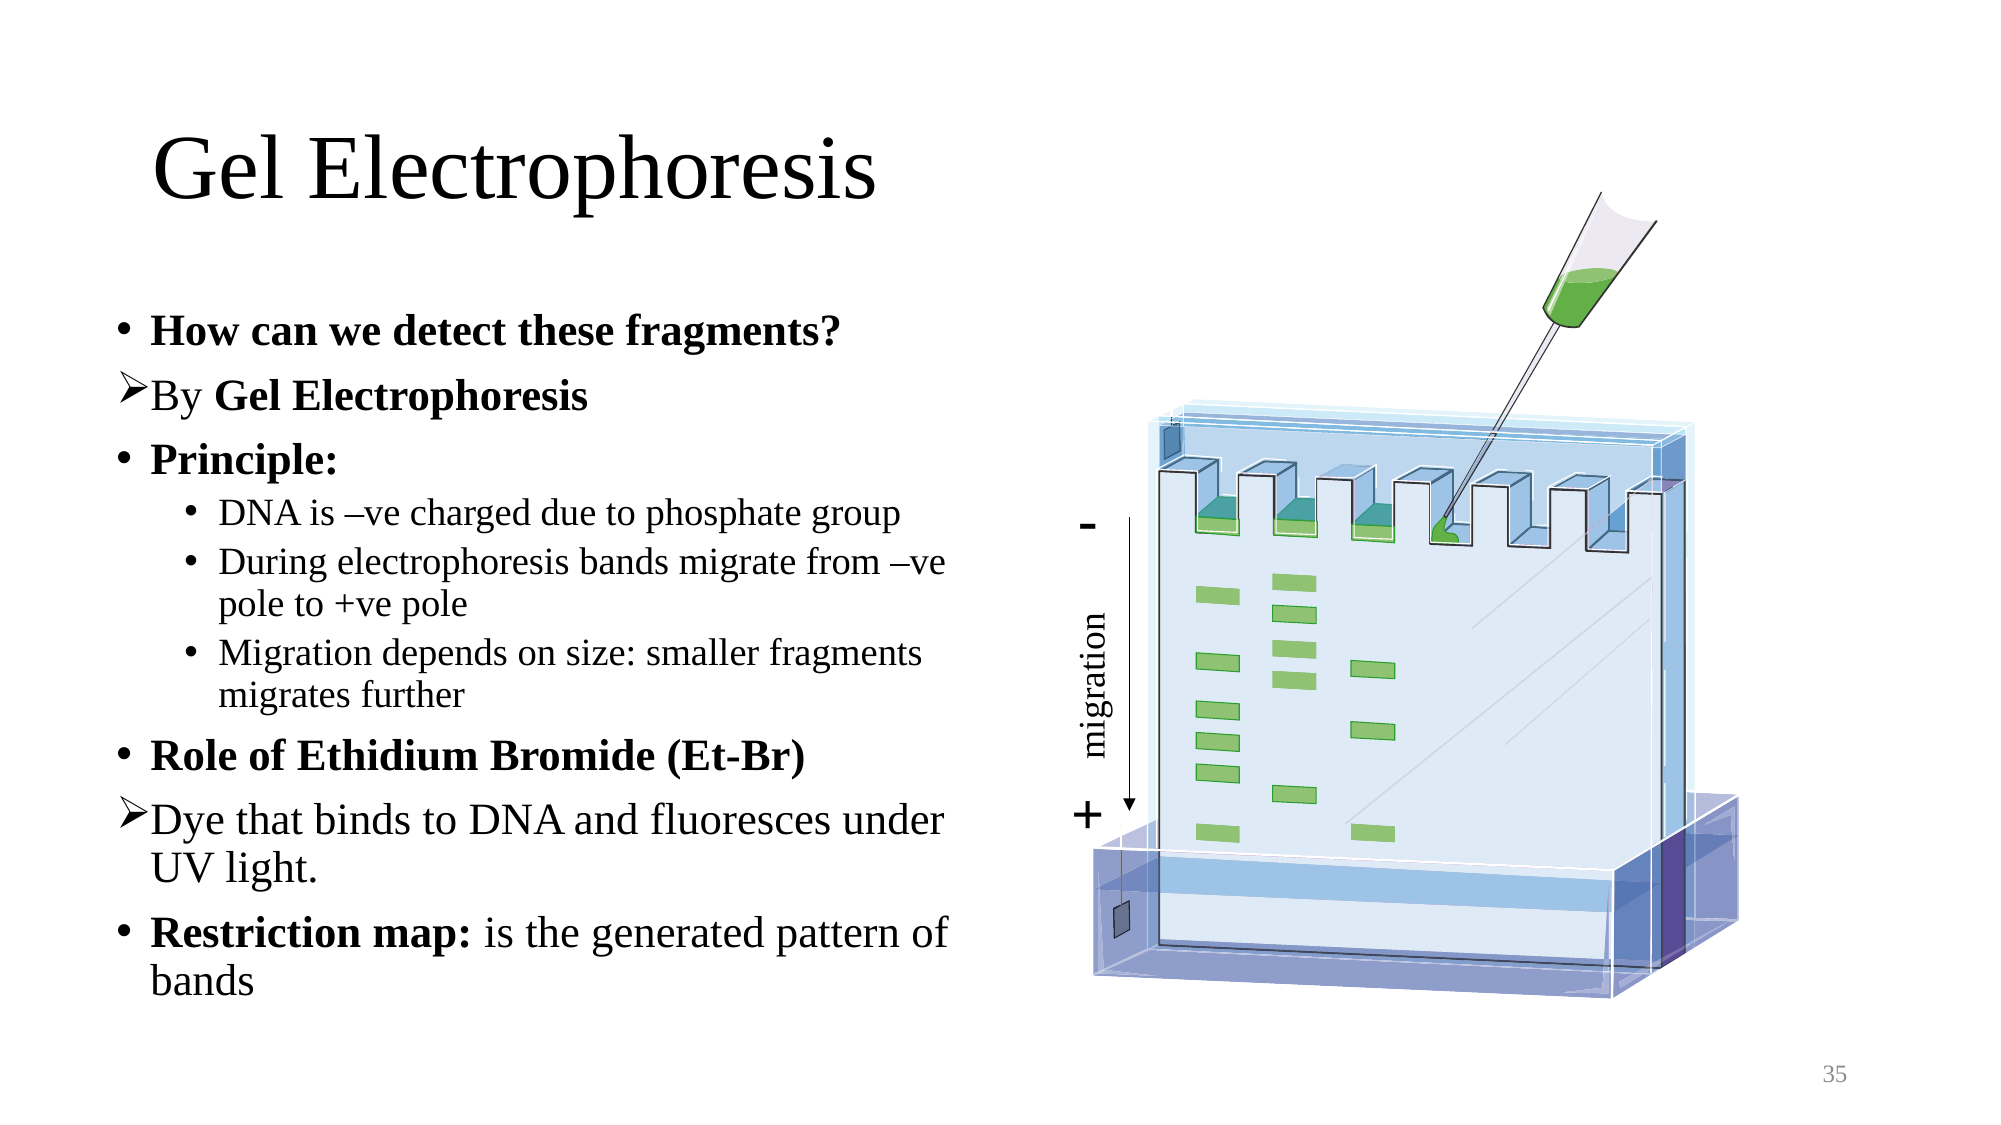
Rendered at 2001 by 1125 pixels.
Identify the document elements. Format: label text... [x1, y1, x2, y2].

title Gel Electrophoresis [137, 59, 1863, 278]
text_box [1021, 191, 1742, 1001]
list How can we detect these fragments? By Gel Electrophoresis Principle: DNA is –ve charged due to phosphate group During electrophoresis bands migrate from –ve pole to +ve pole Migration depends on size: smaller fragments migrates further Role of Ethidium Bromide (Et-Br) Dye that binds to DNA and fluoresces under UV light. Restriction map: is the generated pattern of bands [101, 299, 988, 1014]
slide_number 35 [1412, 1042, 1863, 1103]
